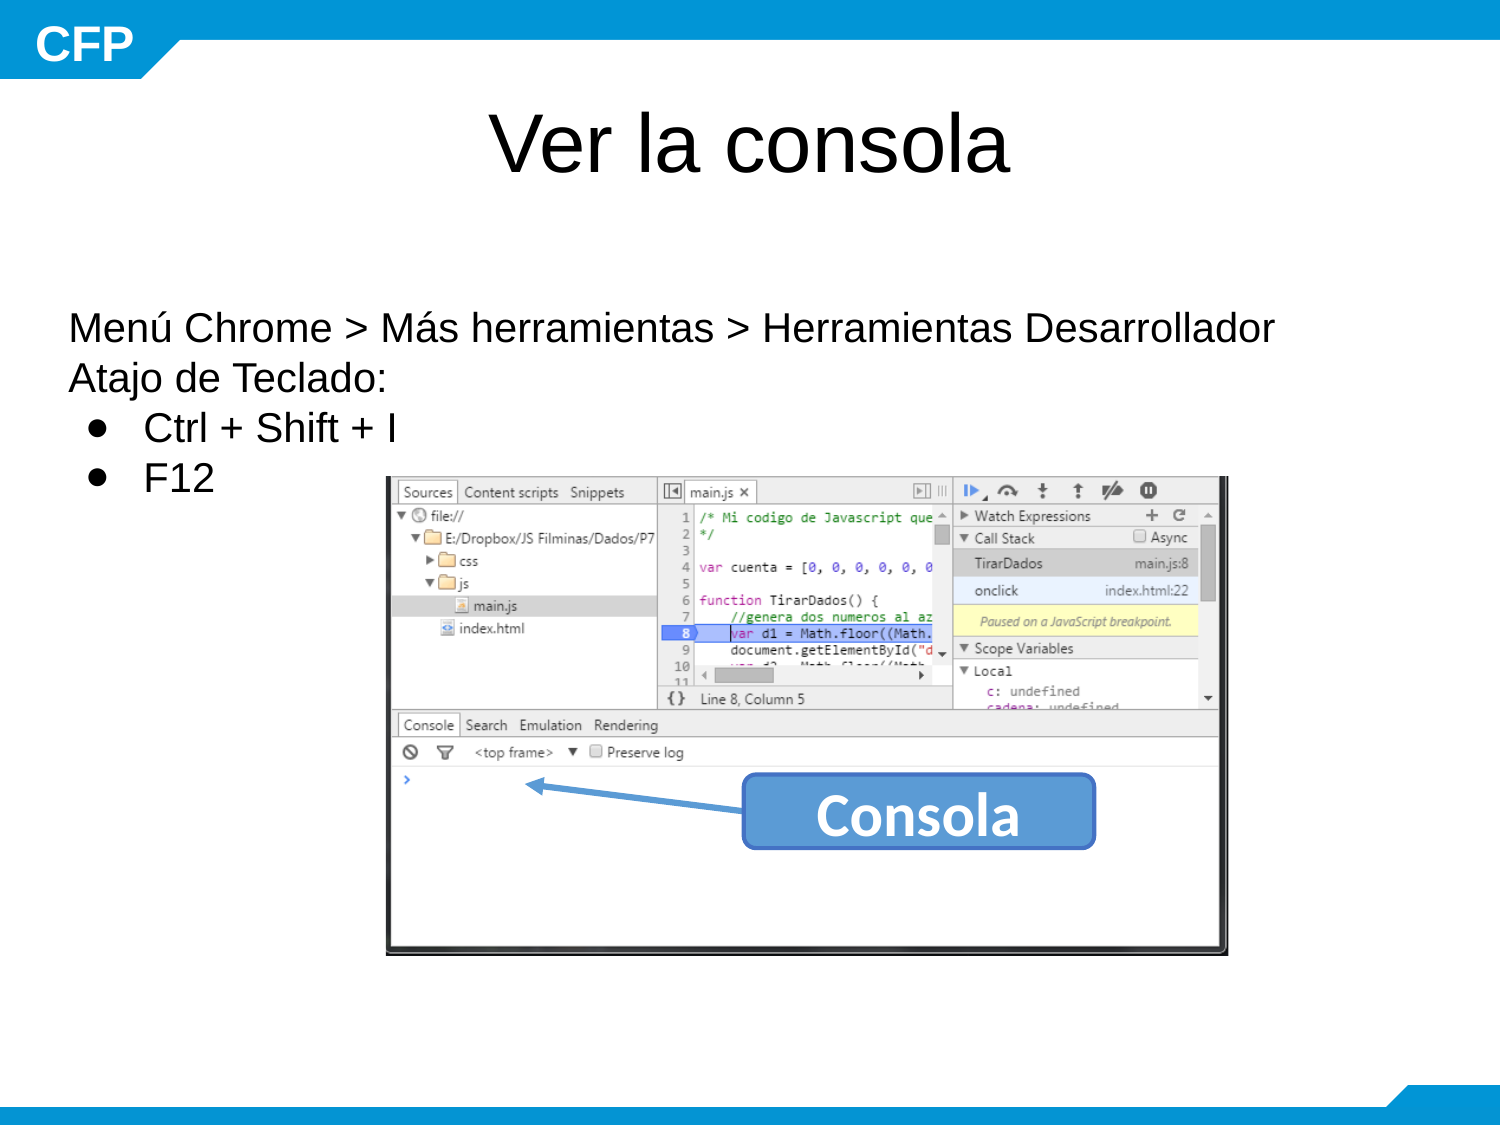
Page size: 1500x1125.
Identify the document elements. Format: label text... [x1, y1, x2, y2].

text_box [524, 783, 744, 812]
text_box Menú Chrome > Más herramientas > Herramientas Desarrollador Atajo de Teclado: Ctrl + Shift + I F12 [53, 285, 1292, 536]
picture [385, 475, 1229, 956]
title Ver la consola [103, 45, 1397, 246]
